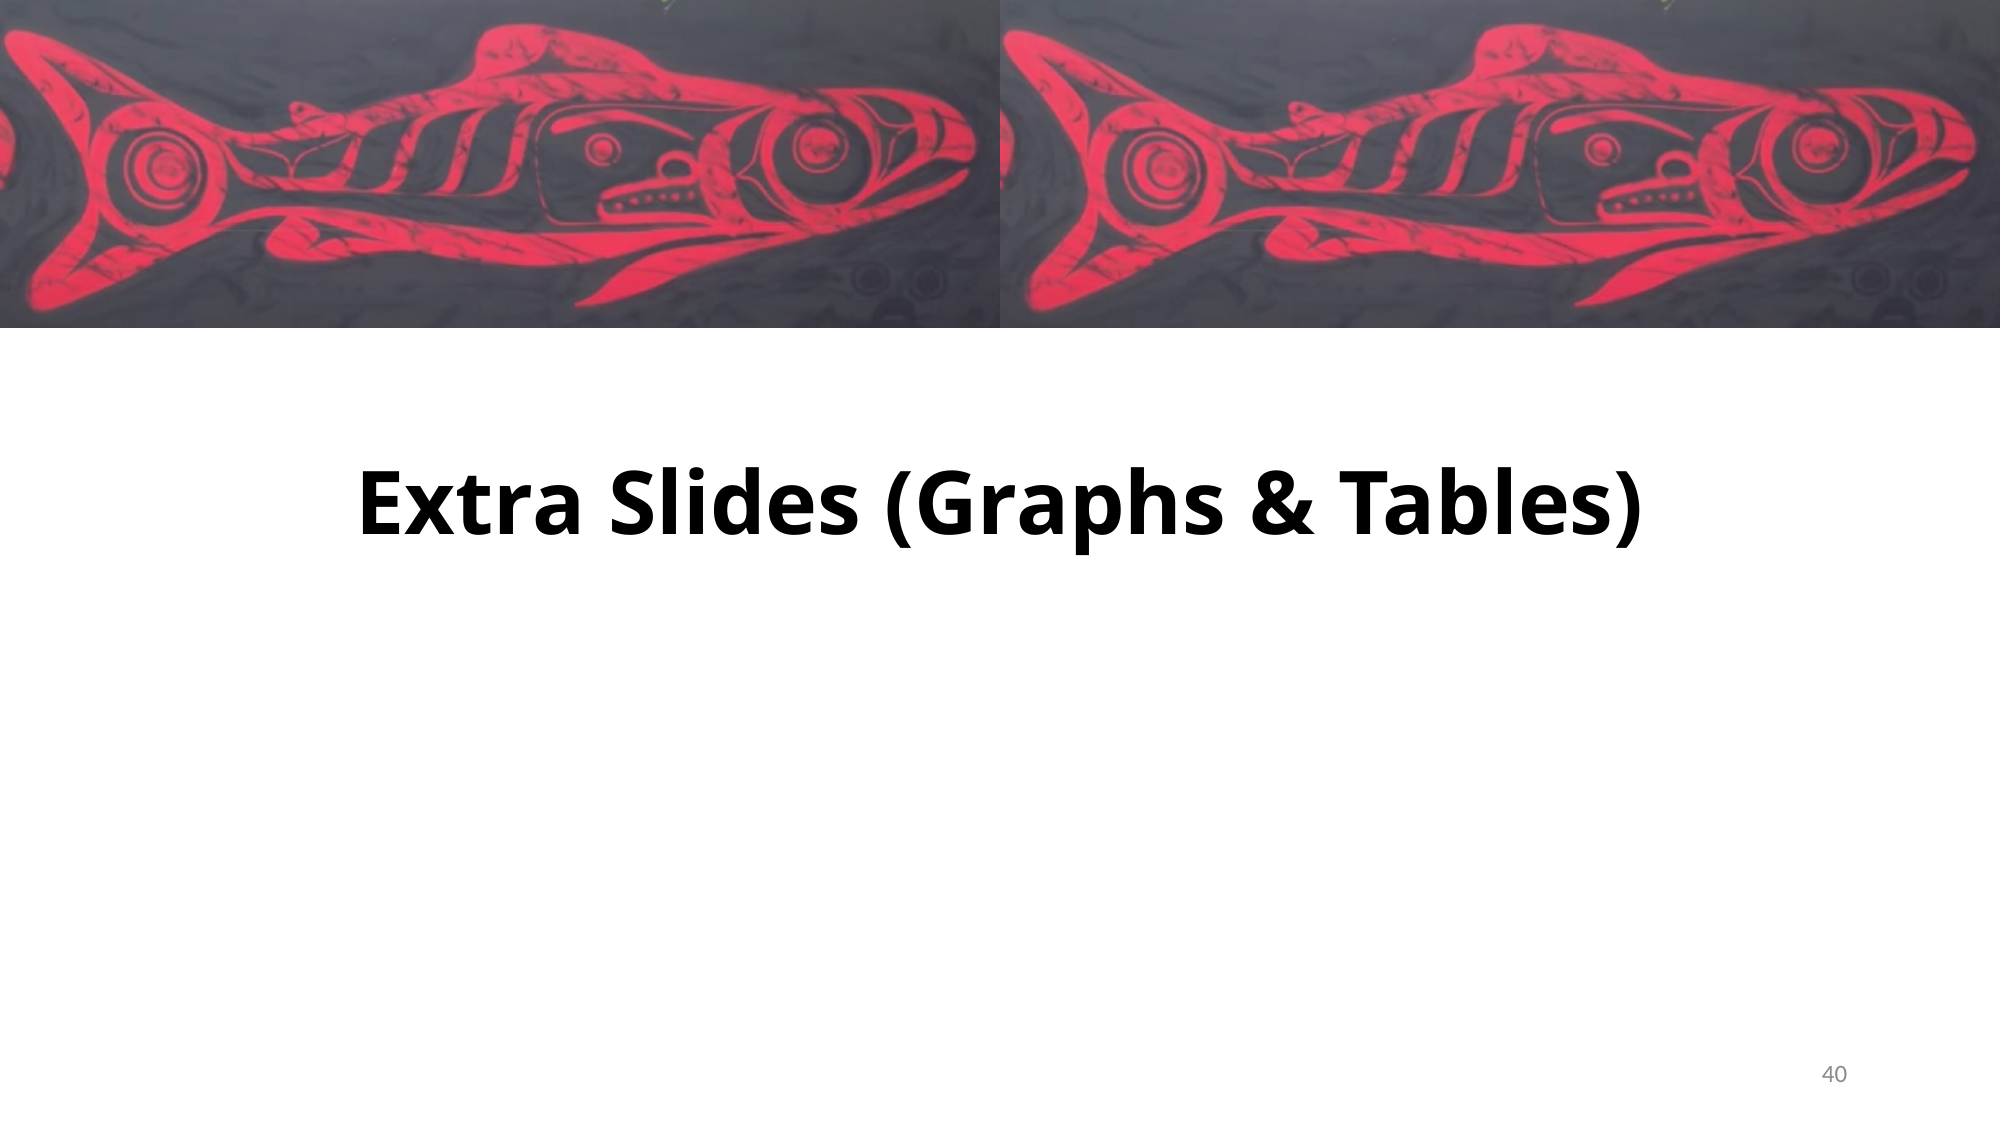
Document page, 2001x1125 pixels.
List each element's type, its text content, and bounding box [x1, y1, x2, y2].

slide_number 40 [1412, 1042, 1863, 1103]
text_box Extra Slides (Graphs & Tables) [137, 345, 1863, 563]
picture [0, 0, 2000, 328]
